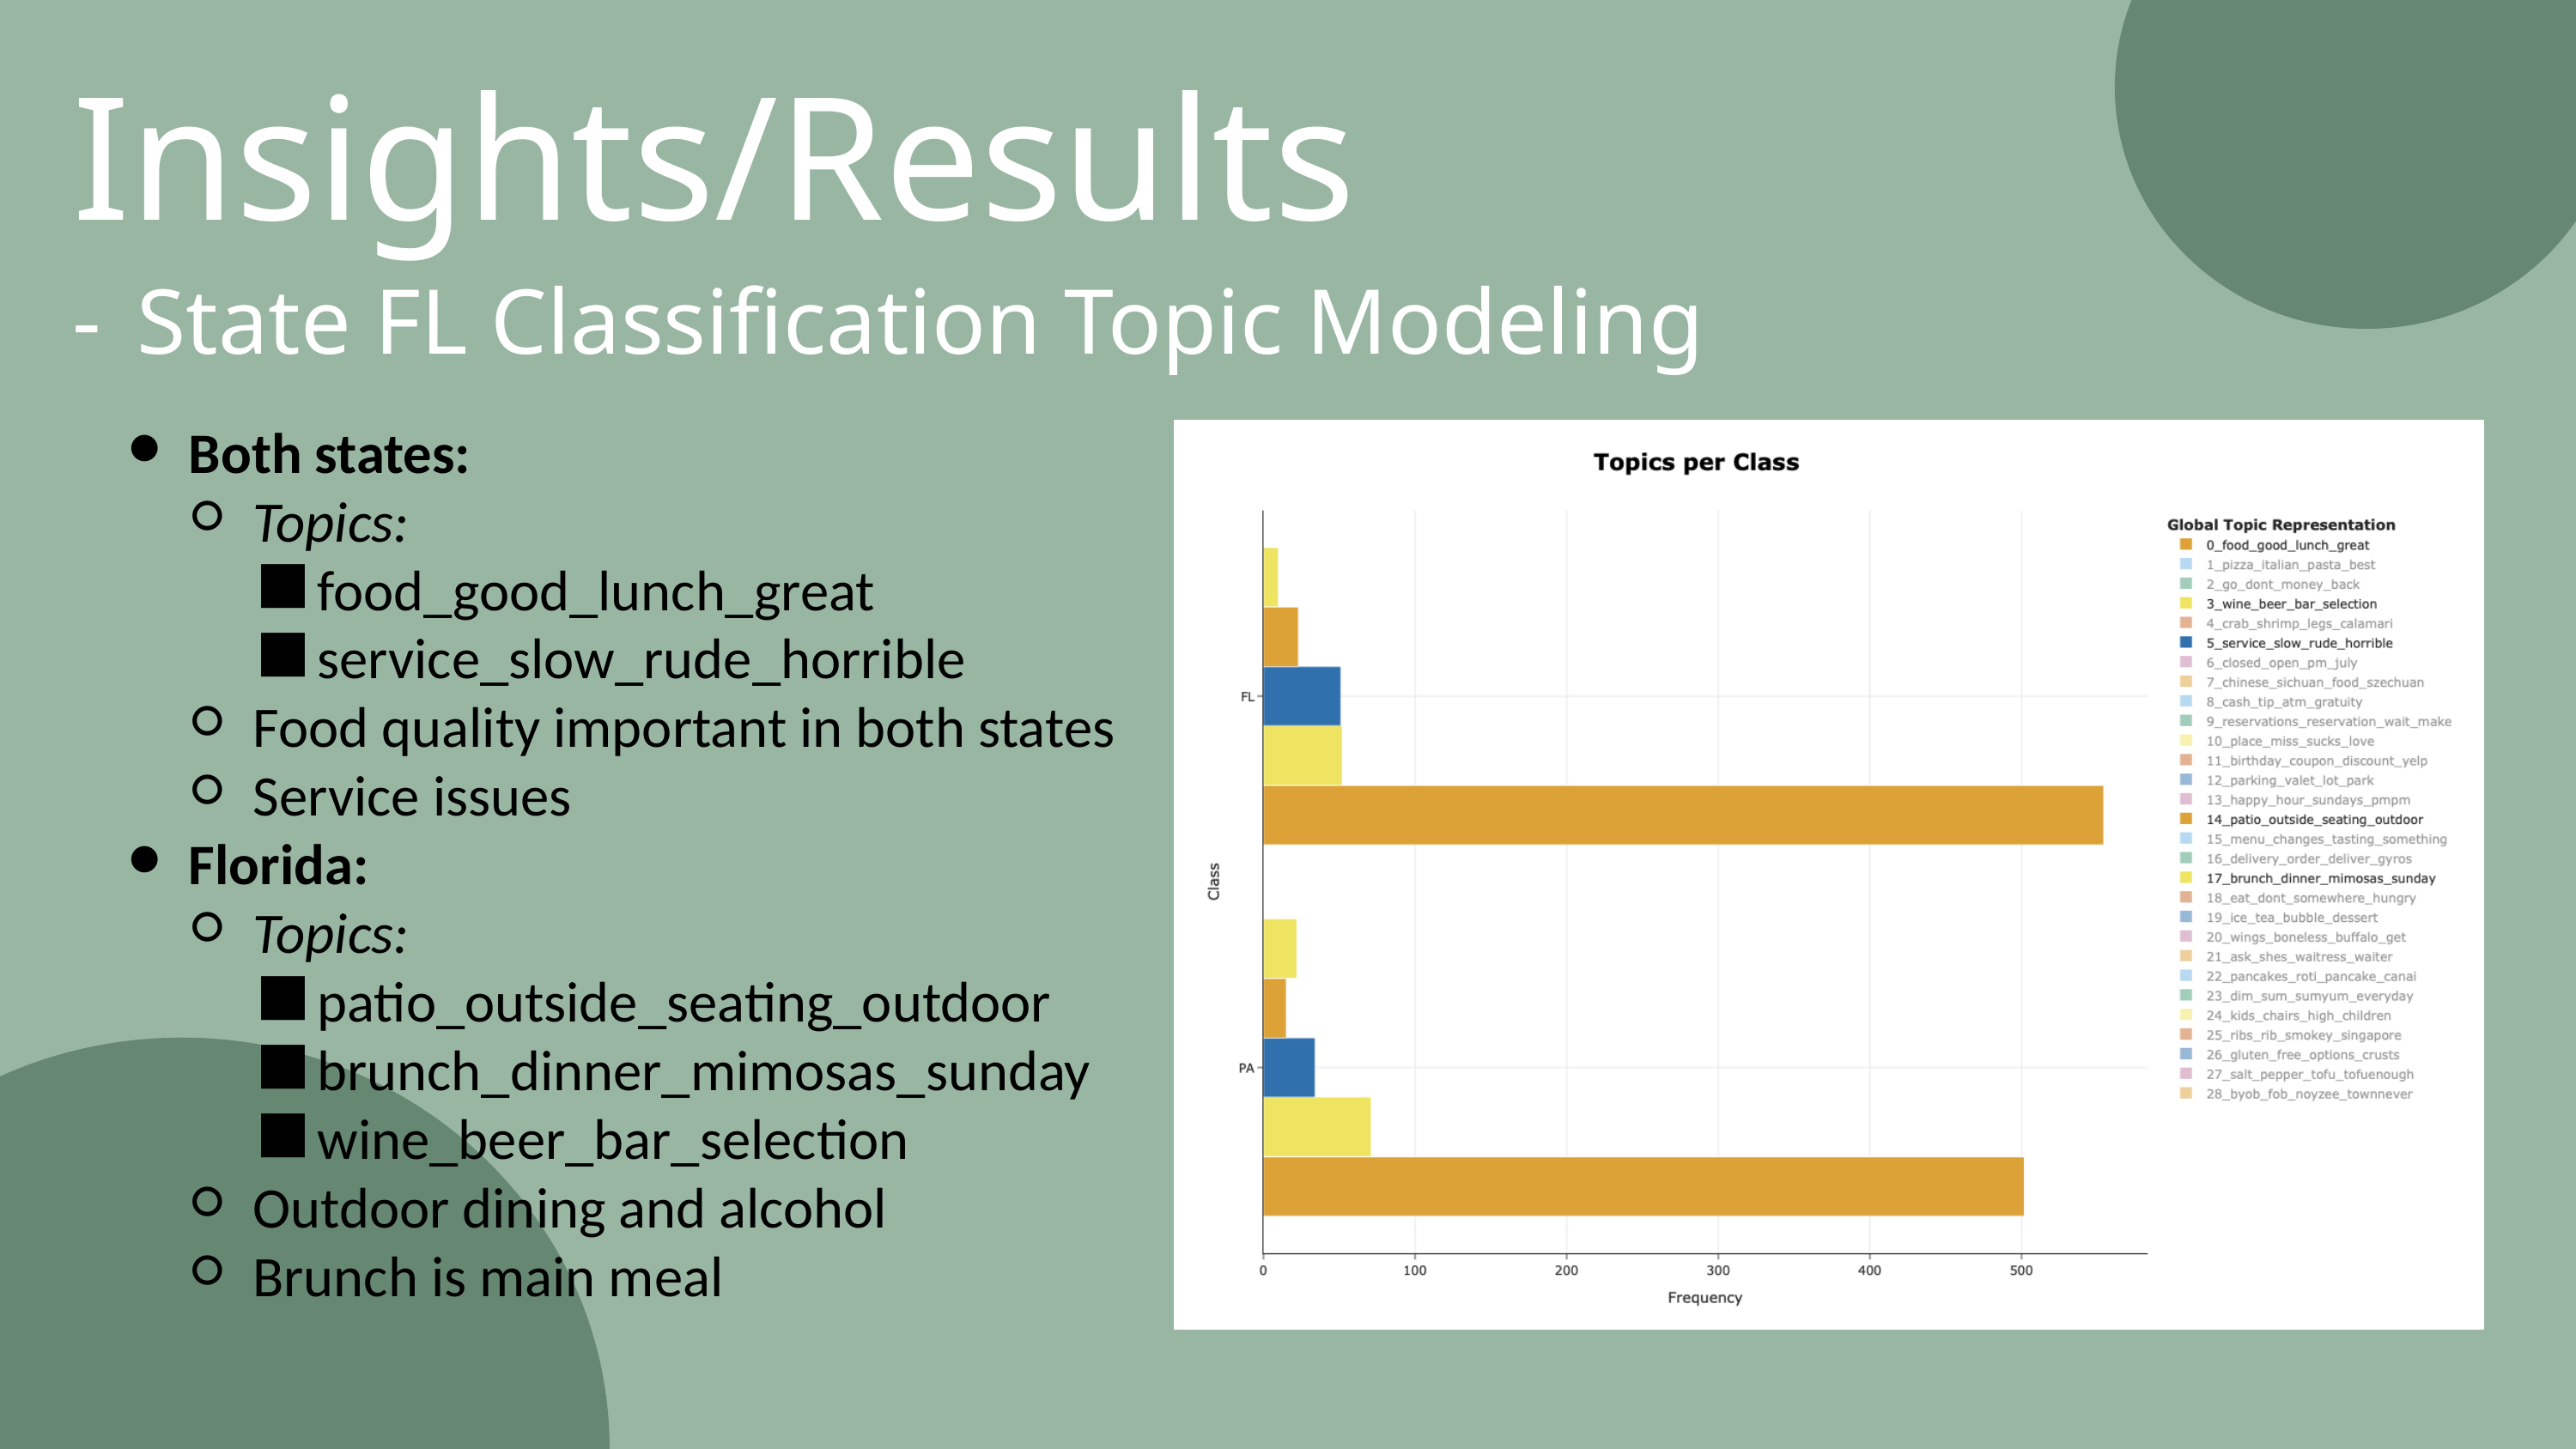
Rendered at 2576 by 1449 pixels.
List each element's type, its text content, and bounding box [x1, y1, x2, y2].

text_box Both states: Topics: food_good_lunch_great service_slow_rude_horrible Food quality important in both states Service issues Florida: Topics: patio_outside_seating_outdoor brunch_dinner_mimosas_sunday wine_beer_bar_selection Outdoor dining and alcohol Brunch is main meal [111, 403, 1133, 1382]
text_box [2114, 0, 2576, 330]
text_box Insights/Results State FL Classification Topic Modeling [72, 28, 1731, 373]
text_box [0, 1037, 611, 1449]
picture [1174, 420, 2484, 1330]
